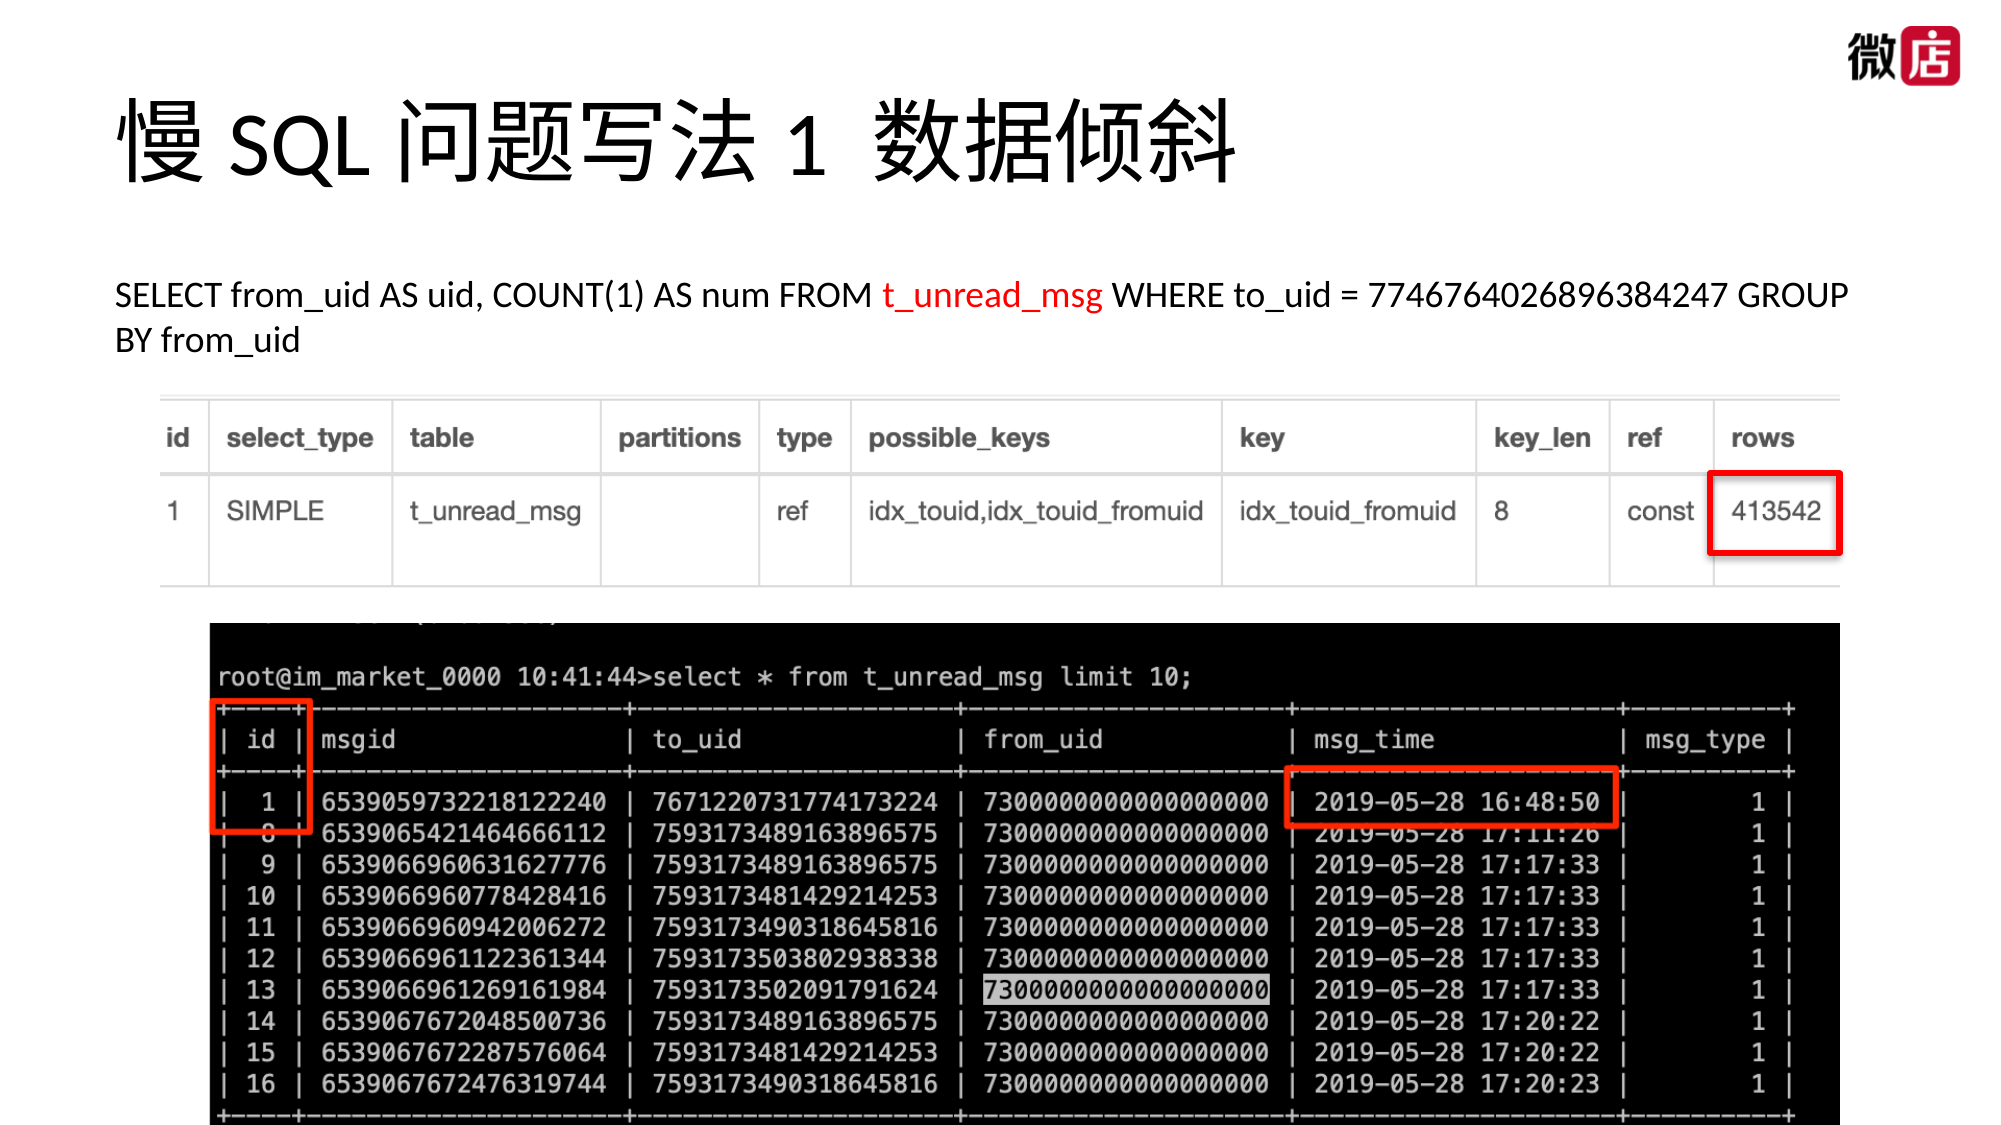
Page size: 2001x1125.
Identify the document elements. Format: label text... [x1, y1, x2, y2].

picture [1839, 26, 1976, 90]
title 慢SQL问题写法1 数据倾斜 [99, 45, 1900, 233]
list SELECT from_uid AS uid, COUNT(1) AS num FROM t_unread_msg WHERE to_uid = 7746764026896384247 GROUP BY from_uid [99, 262, 1900, 1005]
picture [166, 623, 1840, 1125]
picture [160, 384, 1840, 602]
